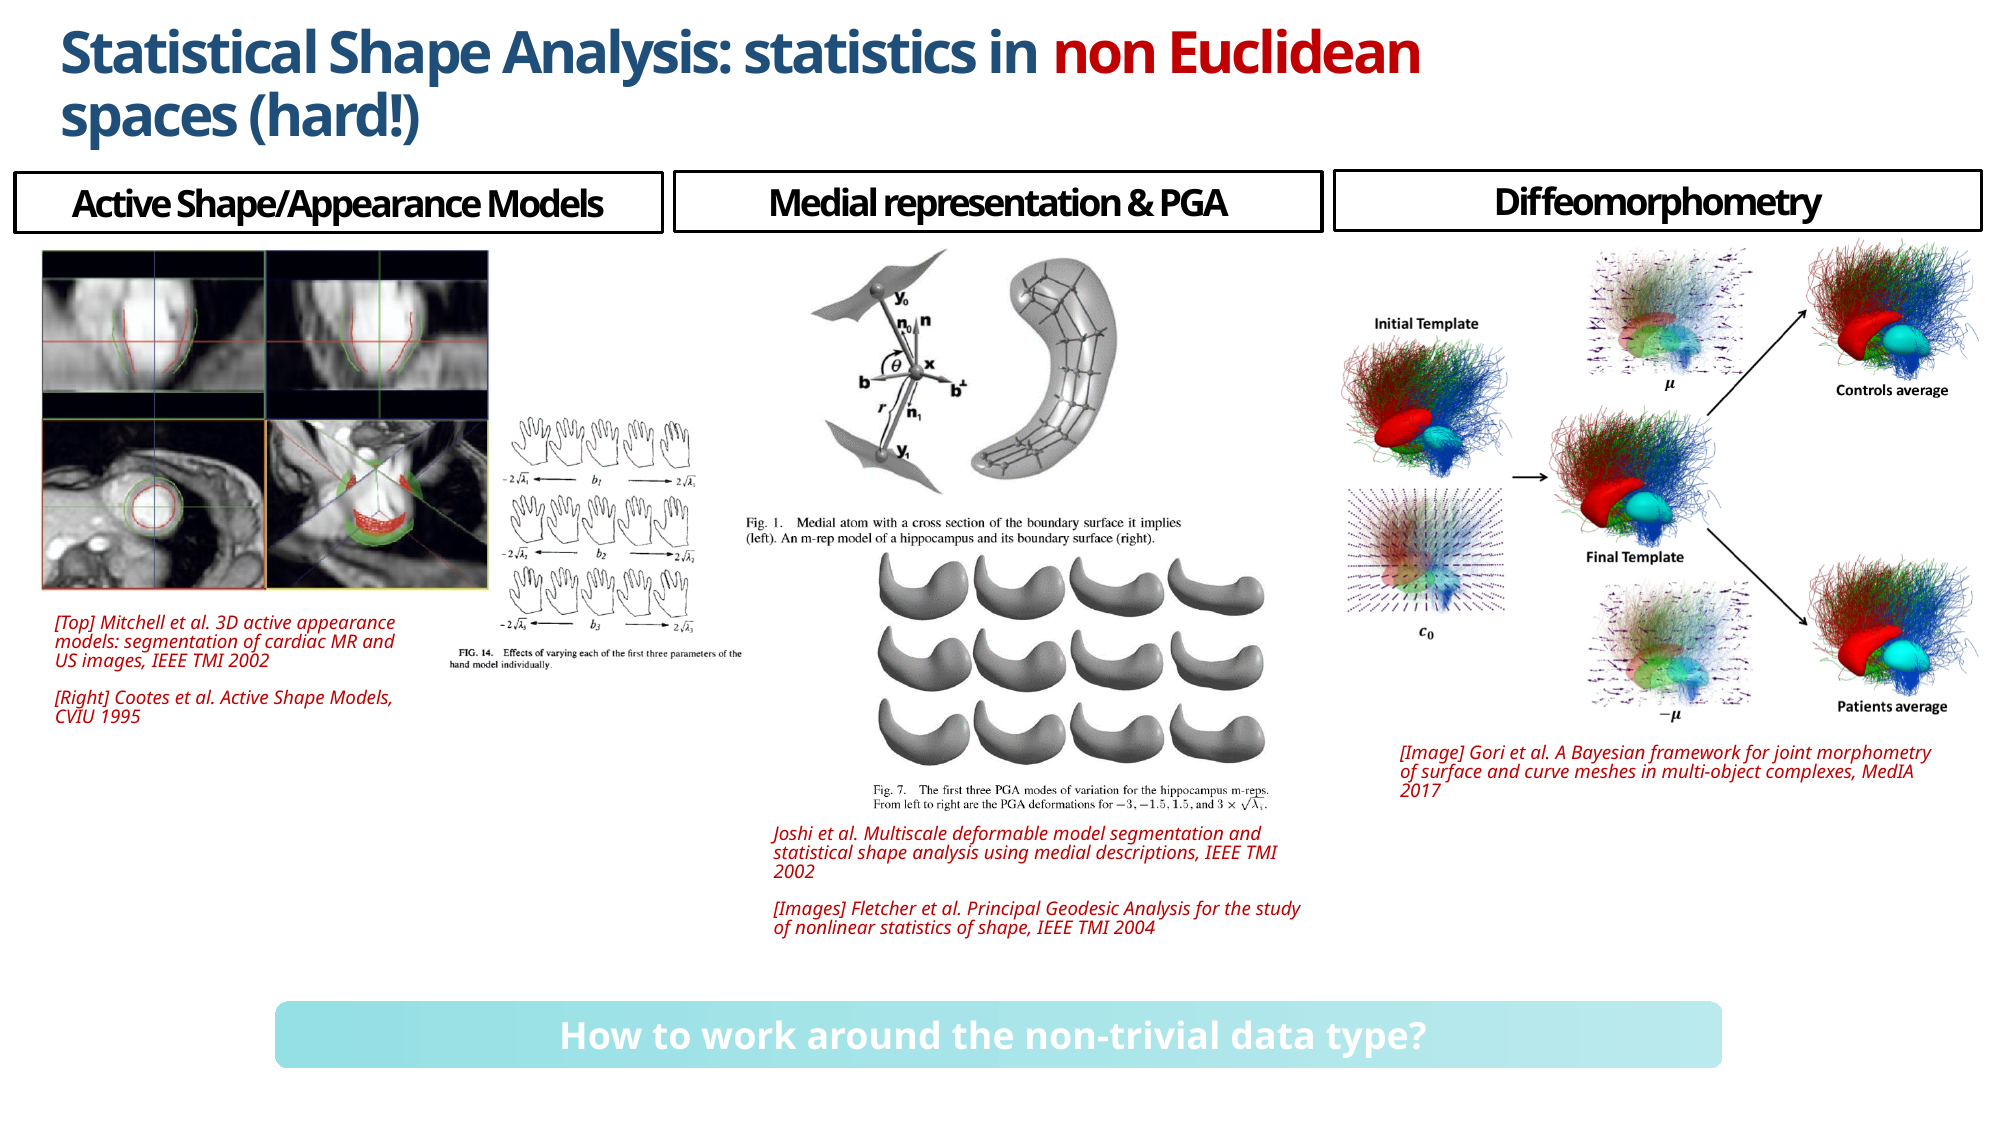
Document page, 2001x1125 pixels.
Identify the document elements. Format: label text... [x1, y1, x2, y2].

text_box How to work around the non-trivial data type? [275, 1001, 1722, 1068]
text_box Medial representation & PGA [674, 171, 1322, 232]
text_box Active Shape/Appearance Models [15, 172, 663, 233]
text_box Statistical Shape Analysis: statistics in non Euclidean spaces (hard!) [45, 12, 1547, 160]
text_box Diffeomorphometry [1334, 170, 1982, 231]
text_box [Image] Gori et al. A Bayesian framework for joint morphometry of surface and curve meshes in multi-object complexes, MedIA 2017 [1385, 737, 1961, 809]
text_box Joshi et al. Multiscale deformable model segmentation and statistical shape analysis using medial descriptions, IEEE TMI 2002 [Images] Fletcher et al. Principal Geodesic Analysis for the study of nonlinear statistics of shape, IEEE TMI 2004 [758, 818, 1335, 946]
picture [40, 244, 1272, 813]
text_box [Top] Mitchell et al. 3D active appearance models: segmentation of cardiac MR and US images, IEEE TMI 2002 [Right] Cootes et al. Active Shape Models, CVIU 1995 [40, 607, 431, 735]
picture [1336, 233, 1982, 726]
